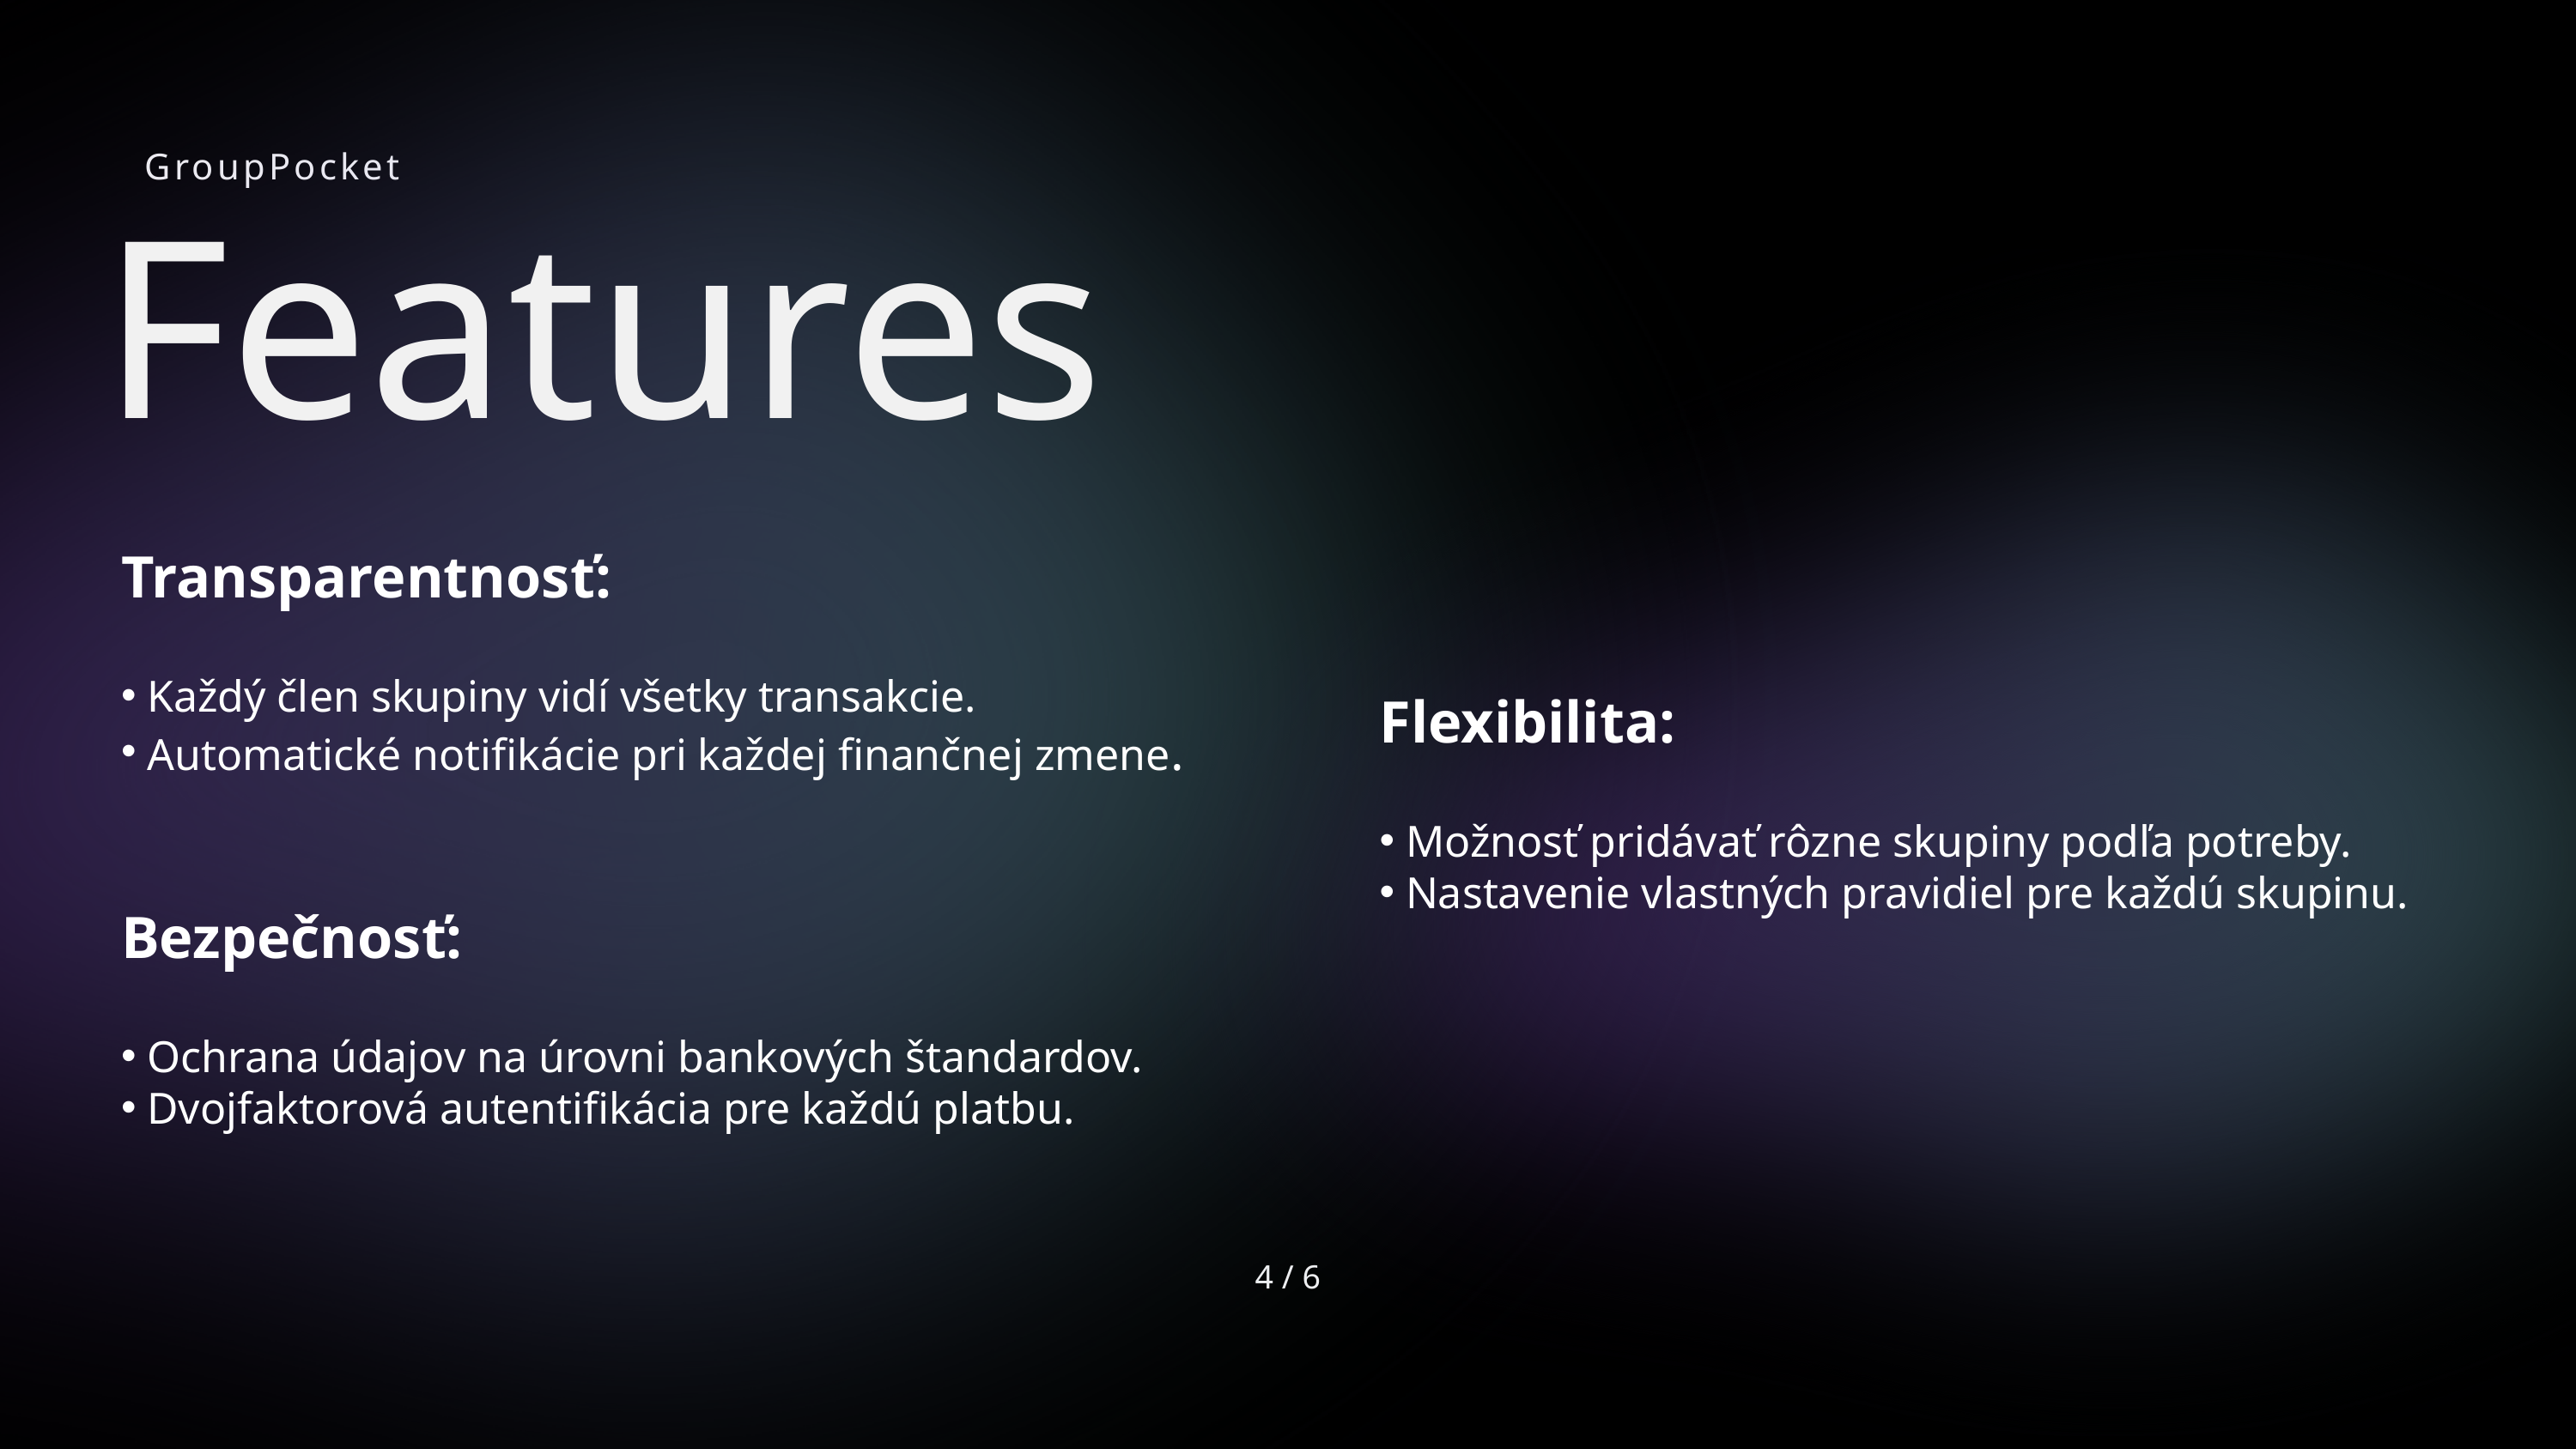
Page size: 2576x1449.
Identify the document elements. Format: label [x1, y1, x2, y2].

text_box [0, 0, 2576, 1449]
